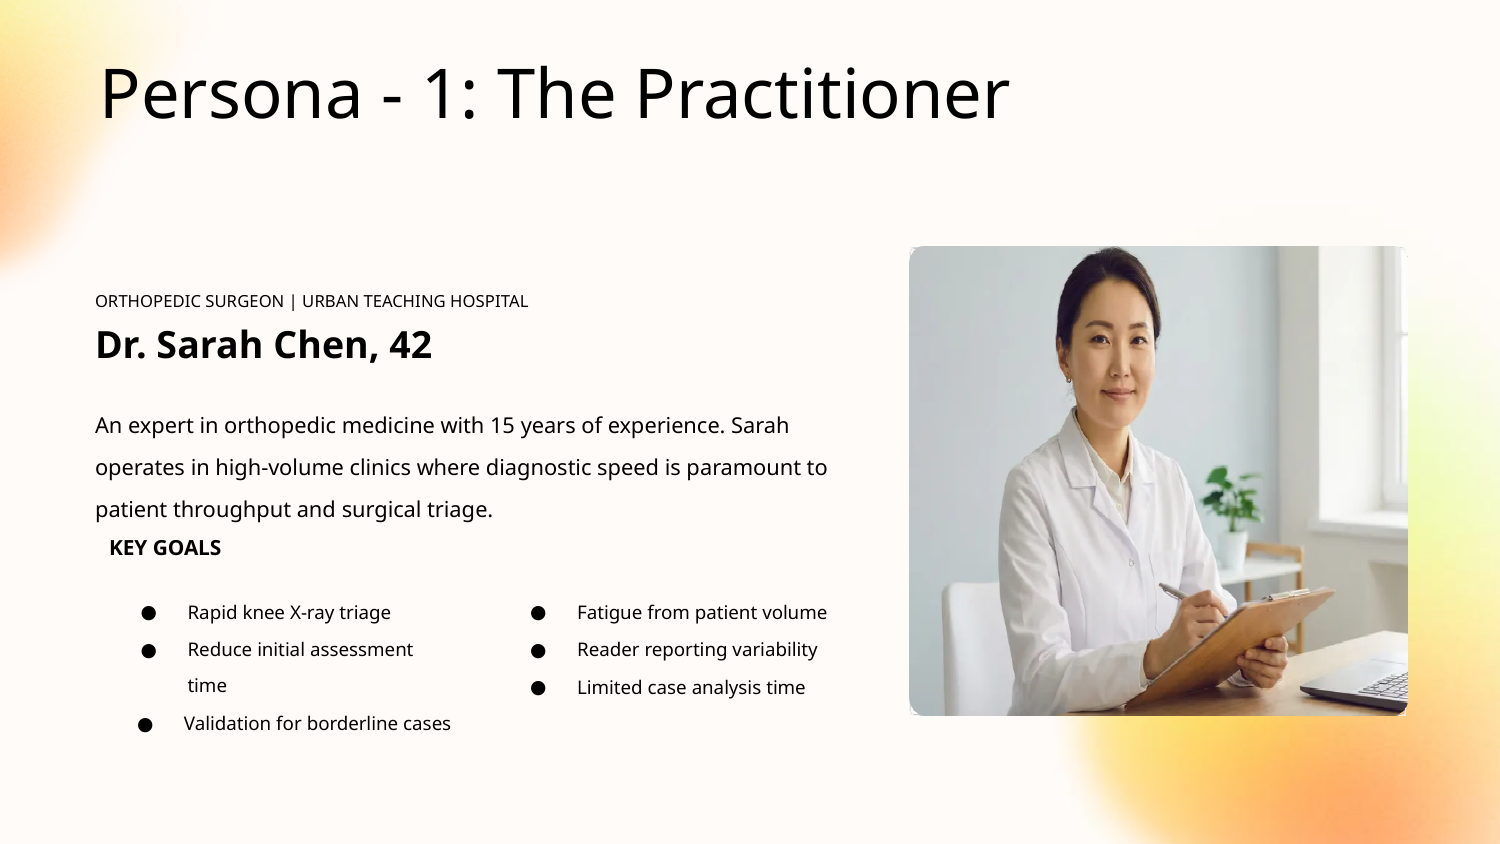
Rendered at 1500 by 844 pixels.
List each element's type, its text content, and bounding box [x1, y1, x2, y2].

text_box Reduce initial assessment time [112, 624, 450, 697]
text_box ORTHOPEDIC SURGEON | URBAN TEACHING HOSPITAL [94, 278, 839, 311]
text_box Reader reporting variability [502, 624, 839, 661]
text_box Fatigue from patient volume [502, 587, 839, 624]
text_box Dr. Sarah Chen, 42 [94, 321, 876, 367]
picture [908, 204, 1500, 844]
text_box Limited case analysis time [502, 662, 839, 699]
title Persona - 1: The Practitioner [84, 34, 1416, 141]
text_box An expert in orthopedic medicine with 15 years of experience. Sarah operates in high-volume clinics where diagnostic speed is paramount to patient throughput and surgical triage. [94, 396, 839, 523]
text_box Rapid knee X-ray triage [112, 587, 450, 624]
text_box KEY GOALS [109, 534, 455, 560]
text_box Validation for borderline cases [109, 698, 457, 735]
